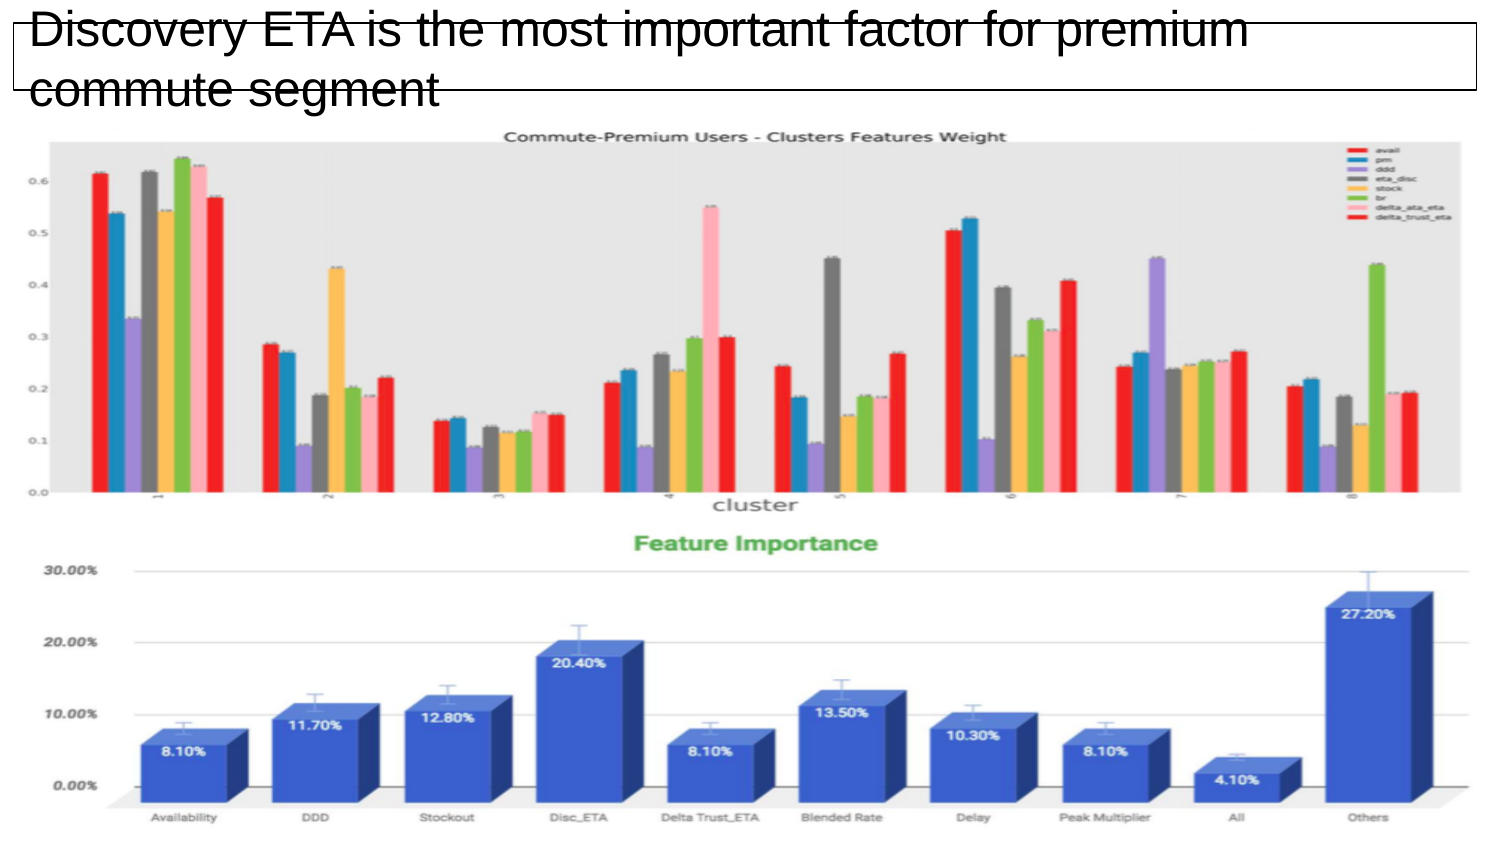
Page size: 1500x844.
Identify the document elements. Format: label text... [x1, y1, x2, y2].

picture [24, 127, 1477, 516]
picture [24, 527, 1477, 829]
title Discovery ETA is the most important factor for premium commute segment [13, 23, 1477, 91]
